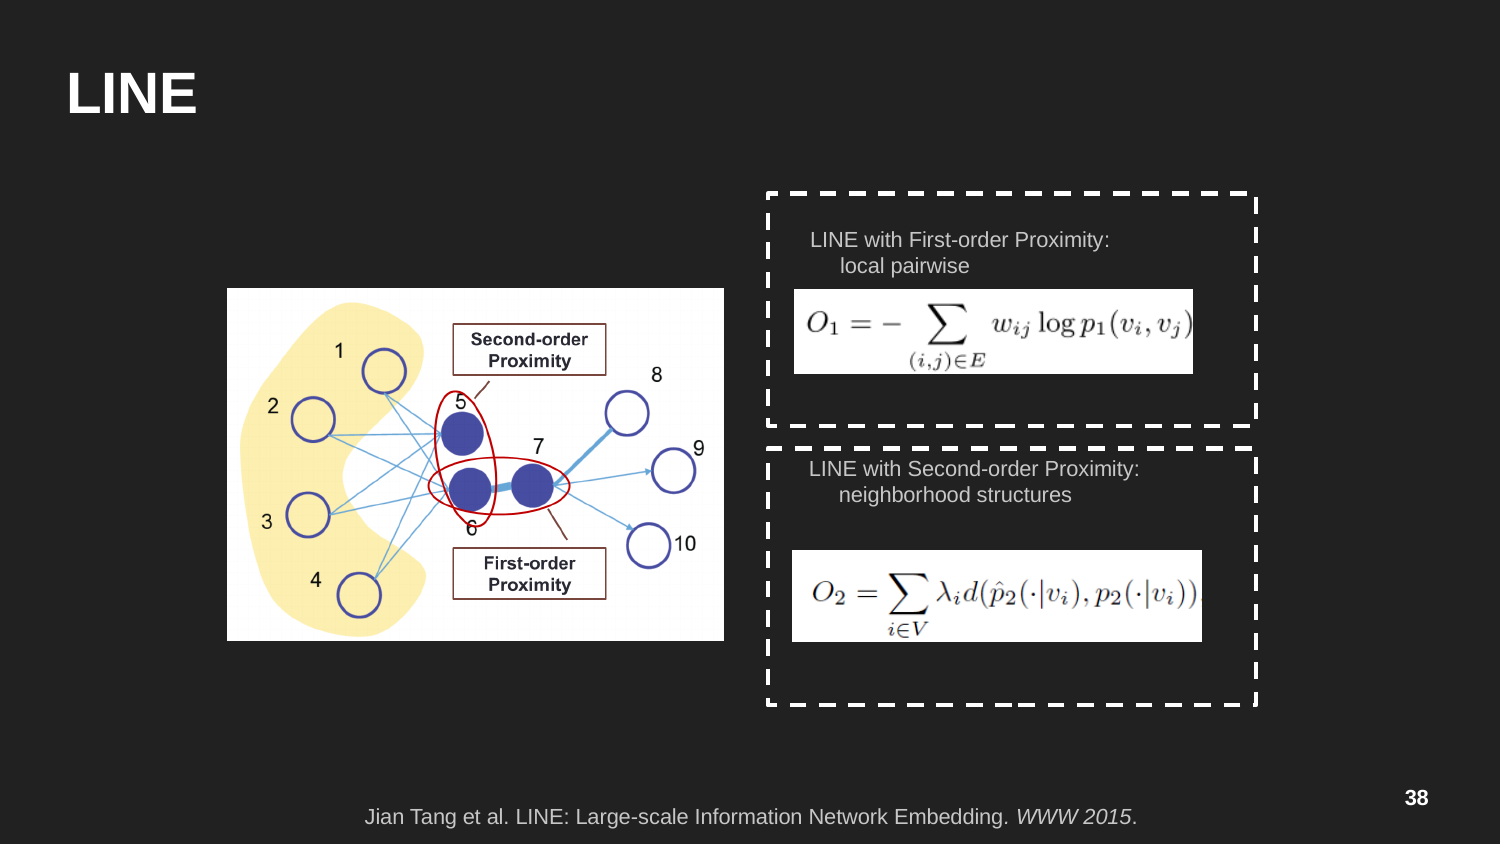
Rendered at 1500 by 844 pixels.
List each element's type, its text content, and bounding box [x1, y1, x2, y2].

text_box LINE with Second-order Proximity: neighborhood structures [794, 447, 1250, 567]
picture [227, 288, 724, 641]
text_box LINE with First-order Proximity: local pairwise [795, 218, 1252, 338]
text_box [766, 446, 1258, 707]
text_box Jian Tang et al. LINE: Large-scale Information Network Embedding. WWW 2015. [197, 795, 1305, 837]
text_box [766, 191, 1258, 428]
picture [794, 289, 1194, 374]
slide_number 38 [1389, 764, 1480, 830]
picture [792, 550, 1202, 642]
text_box LINE [51, 40, 1449, 135]
